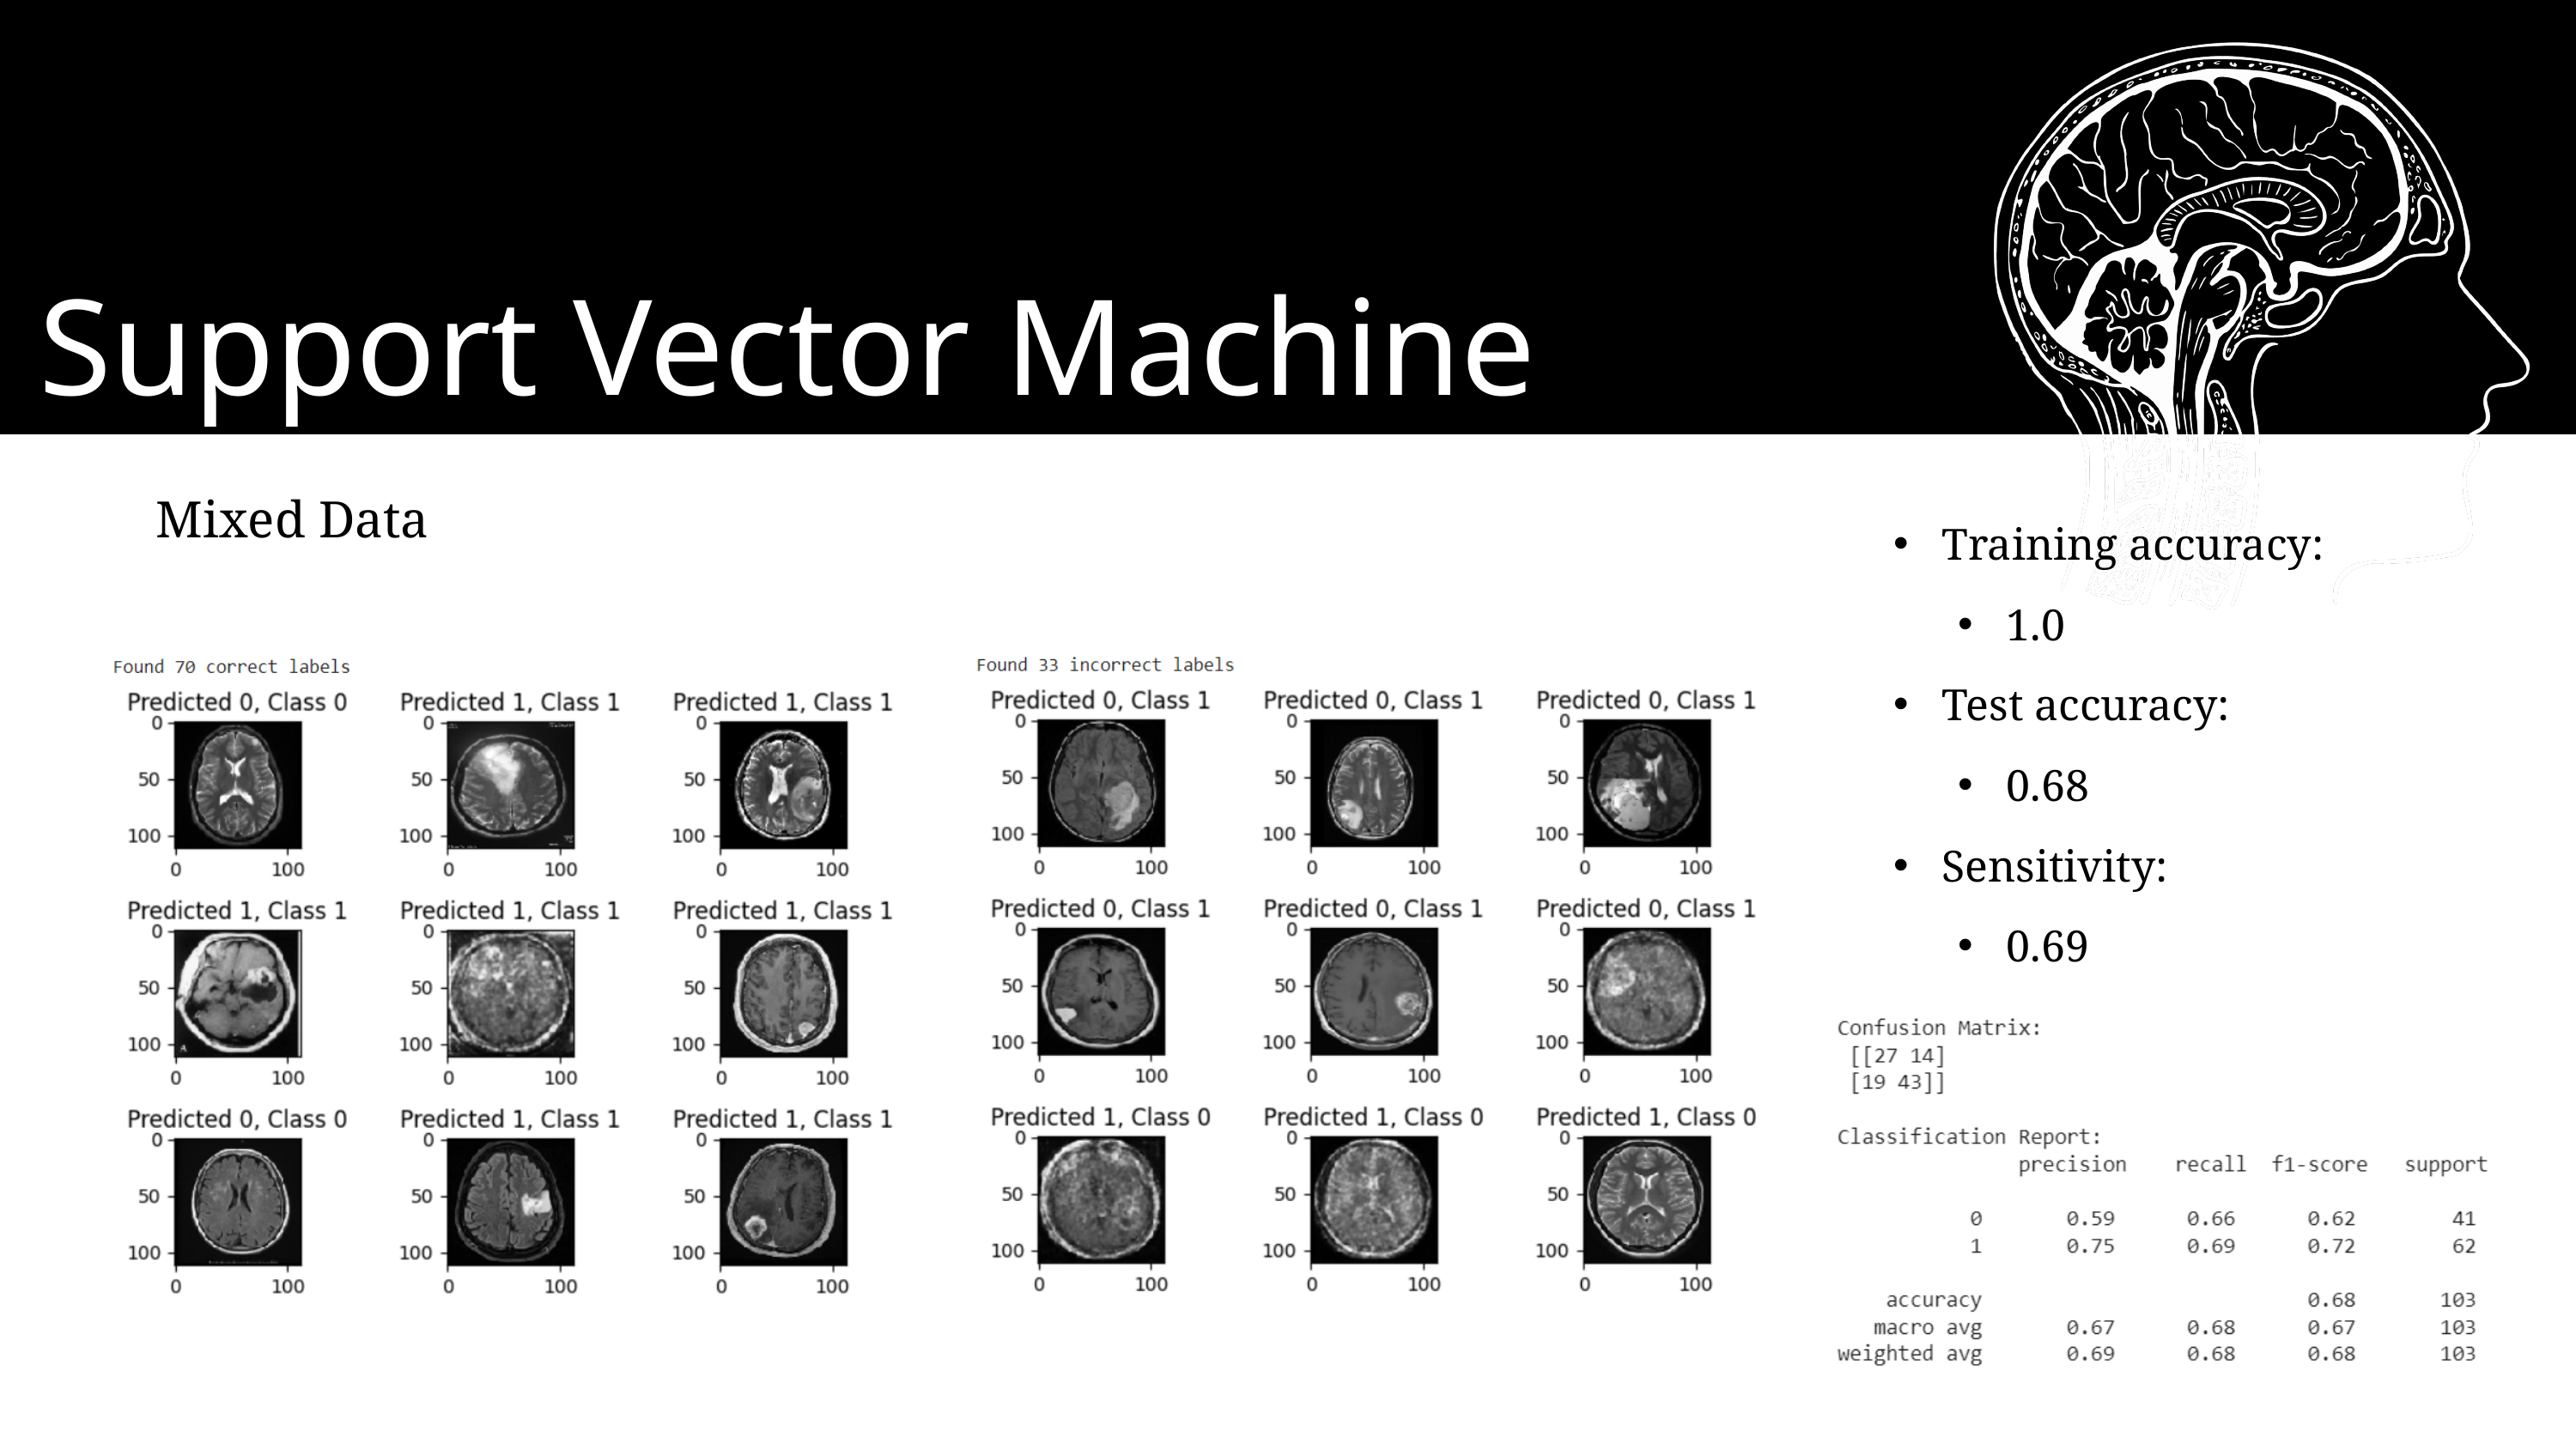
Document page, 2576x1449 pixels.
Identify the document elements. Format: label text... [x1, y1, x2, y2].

text_box Mixed Data [107, 467, 762, 548]
picture [1991, 31, 2534, 611]
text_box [0, 0, 2576, 435]
picture [1832, 1013, 2512, 1379]
text_box Training accuracy: 1.0 Test accuracy: 0.68 Sensitivity: 0.69 [1844, 488, 2500, 1012]
picture [107, 652, 916, 1307]
picture [969, 651, 1778, 1307]
